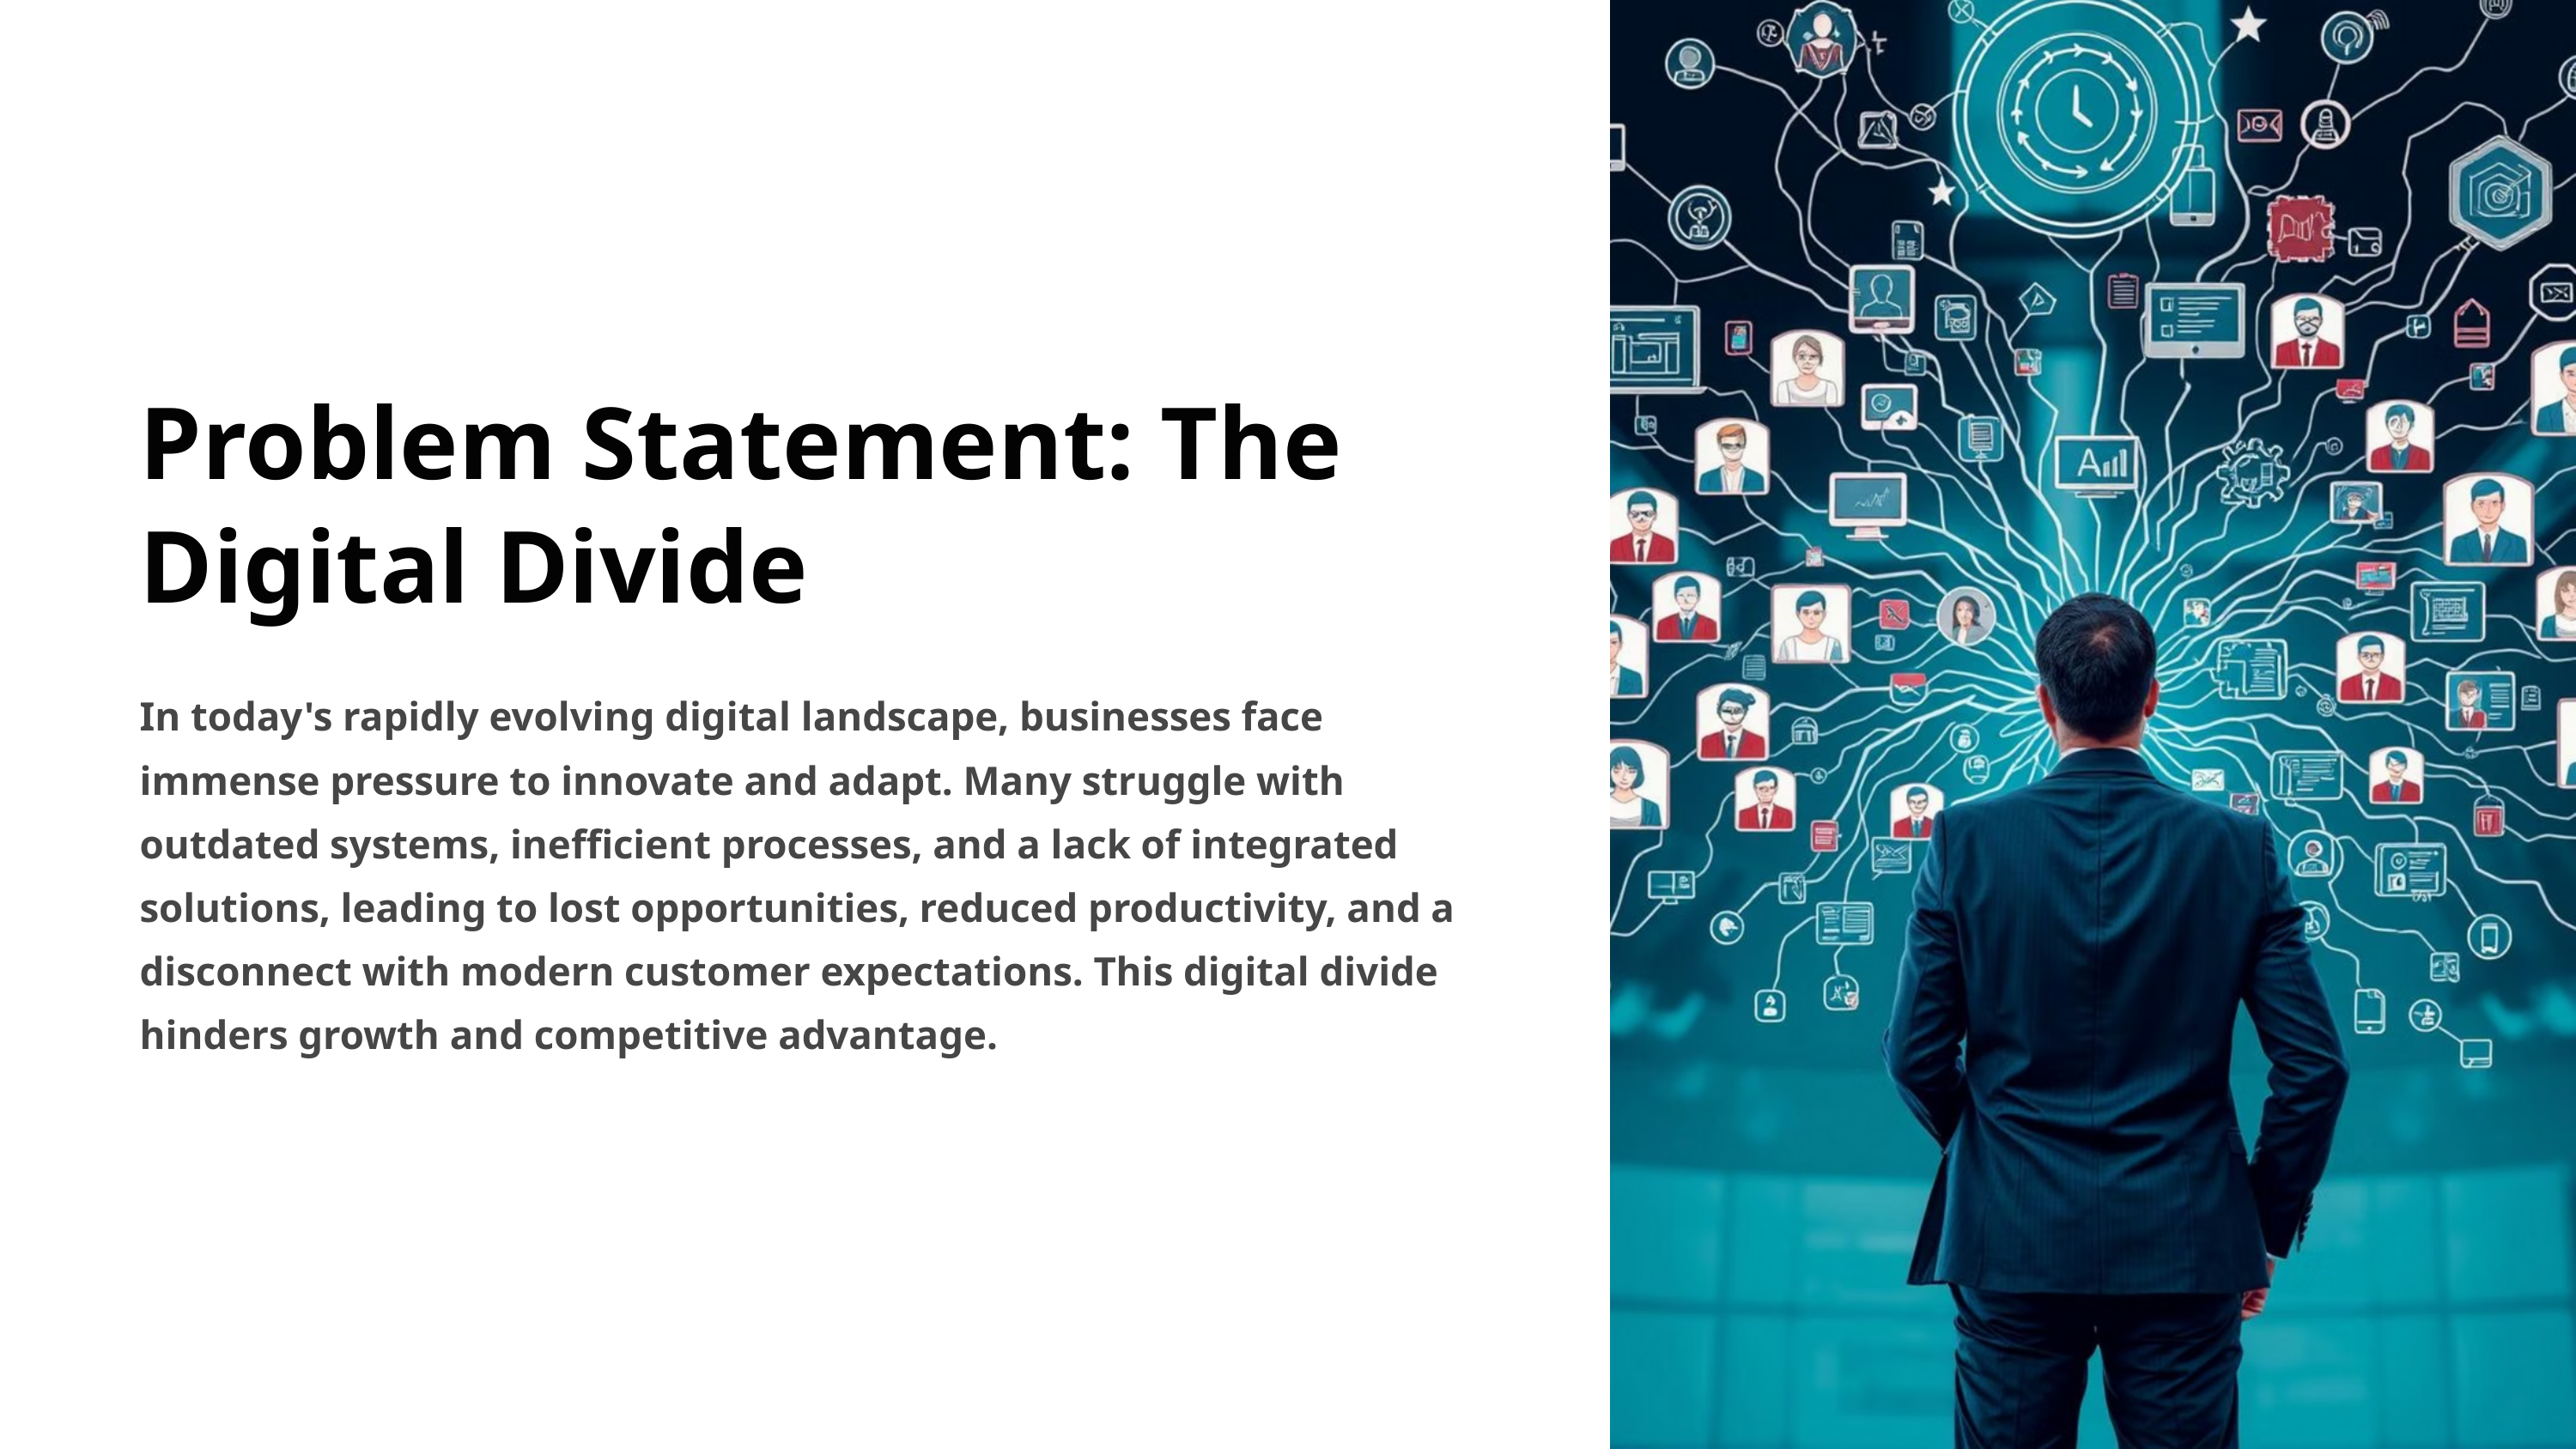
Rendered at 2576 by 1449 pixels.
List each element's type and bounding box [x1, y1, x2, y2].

text_box [0, 0, 1607, 1449]
text_box [1609, 0, 2576, 1449]
